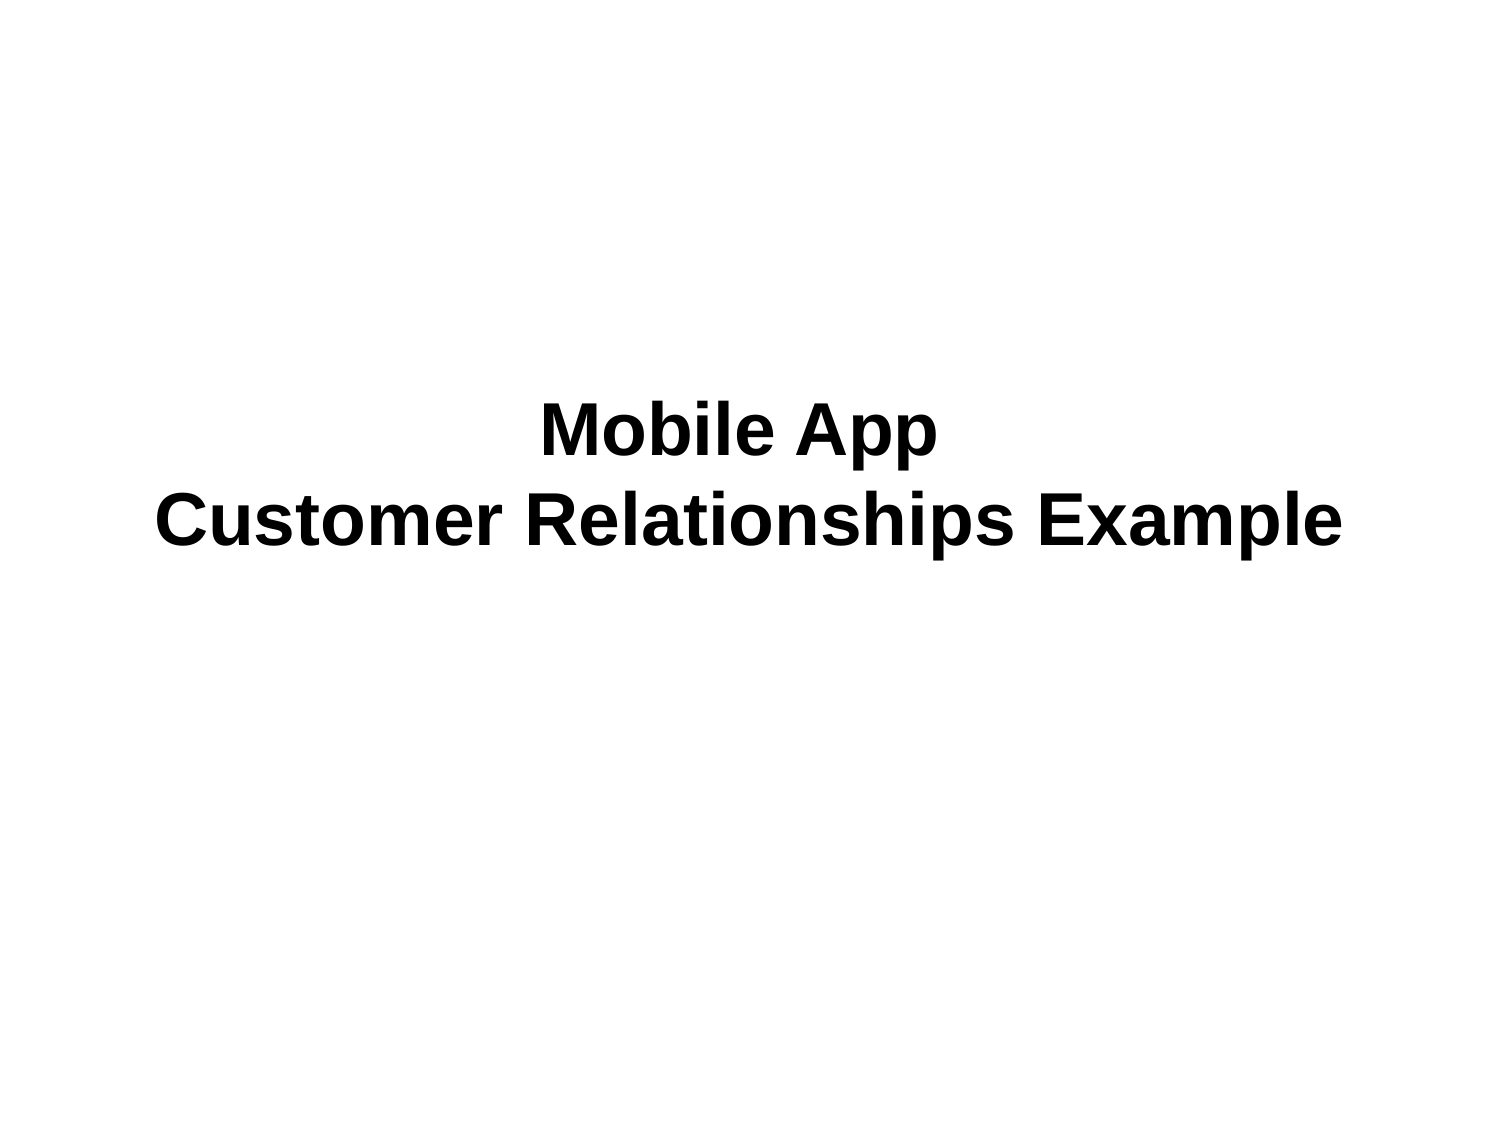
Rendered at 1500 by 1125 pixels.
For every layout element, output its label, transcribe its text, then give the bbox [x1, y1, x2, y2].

title Mobile App Customer Relationships Example [112, 349, 1388, 591]
